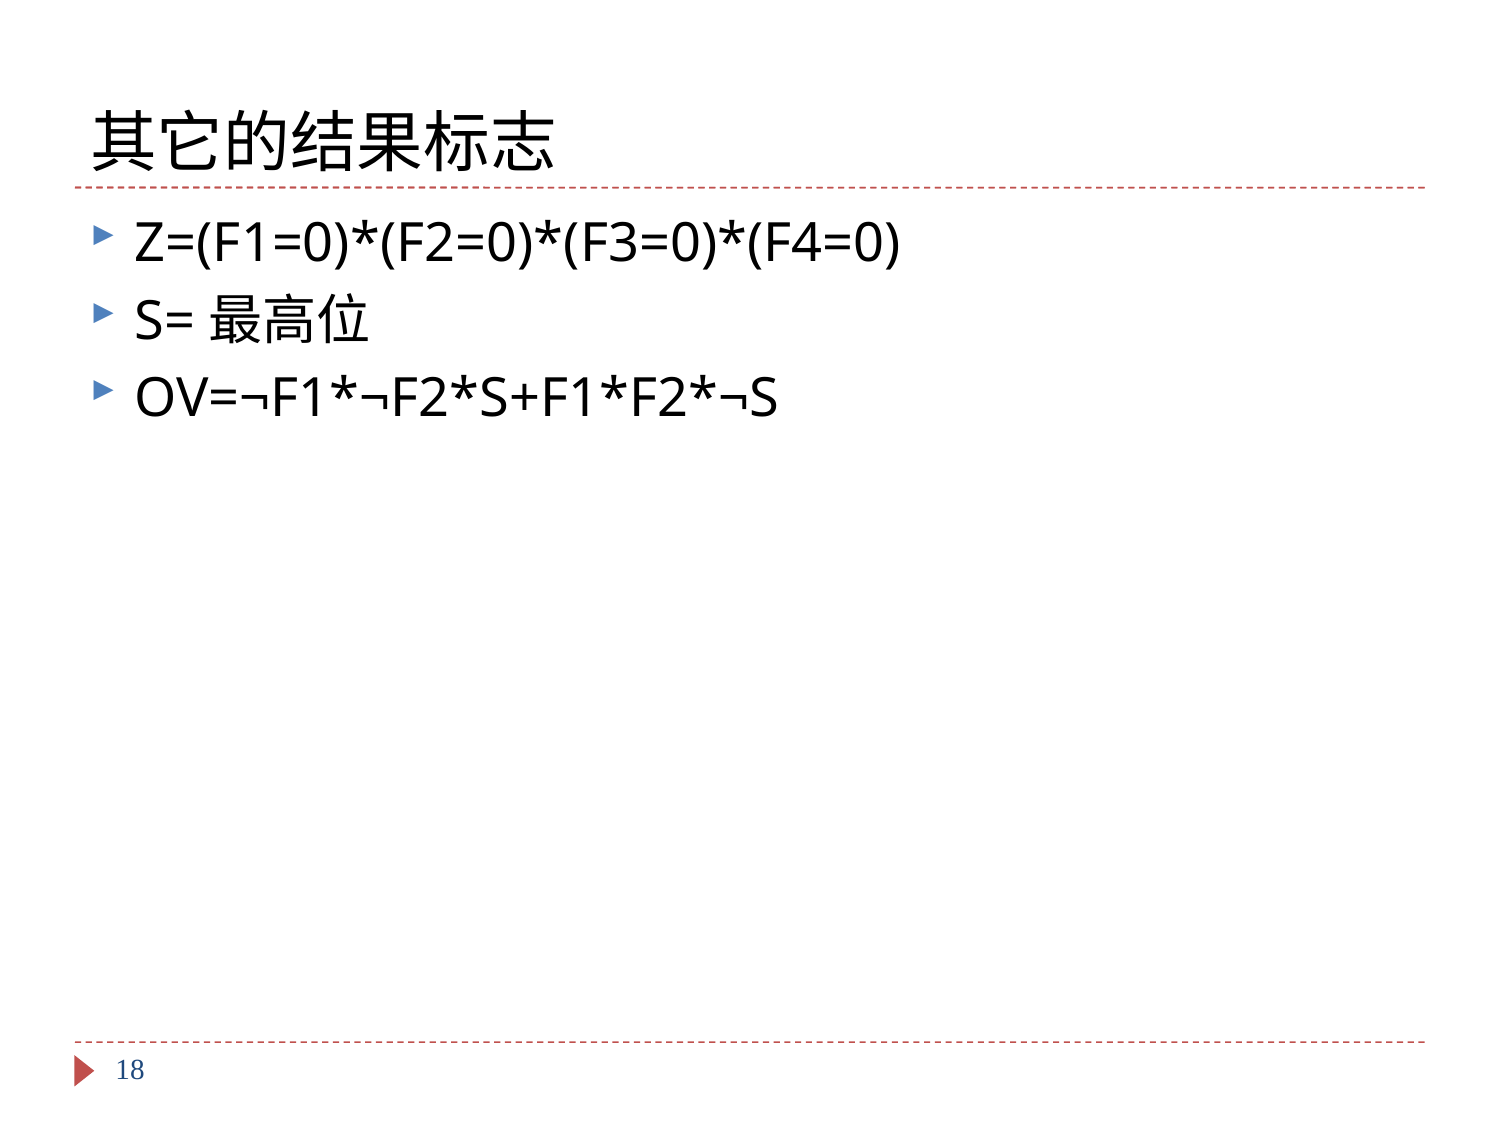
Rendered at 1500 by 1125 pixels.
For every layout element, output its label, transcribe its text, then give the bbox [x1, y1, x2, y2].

list Z=(F1=0)*(F2=0)*(F3=0)*(F4=0) S=最高位 OV=¬F1*¬F2*S+F1*F2*¬S [75, 200, 1425, 1006]
slide_number 18 [100, 1042, 426, 1103]
title 其它的结果标志 [75, 24, 1425, 188]
